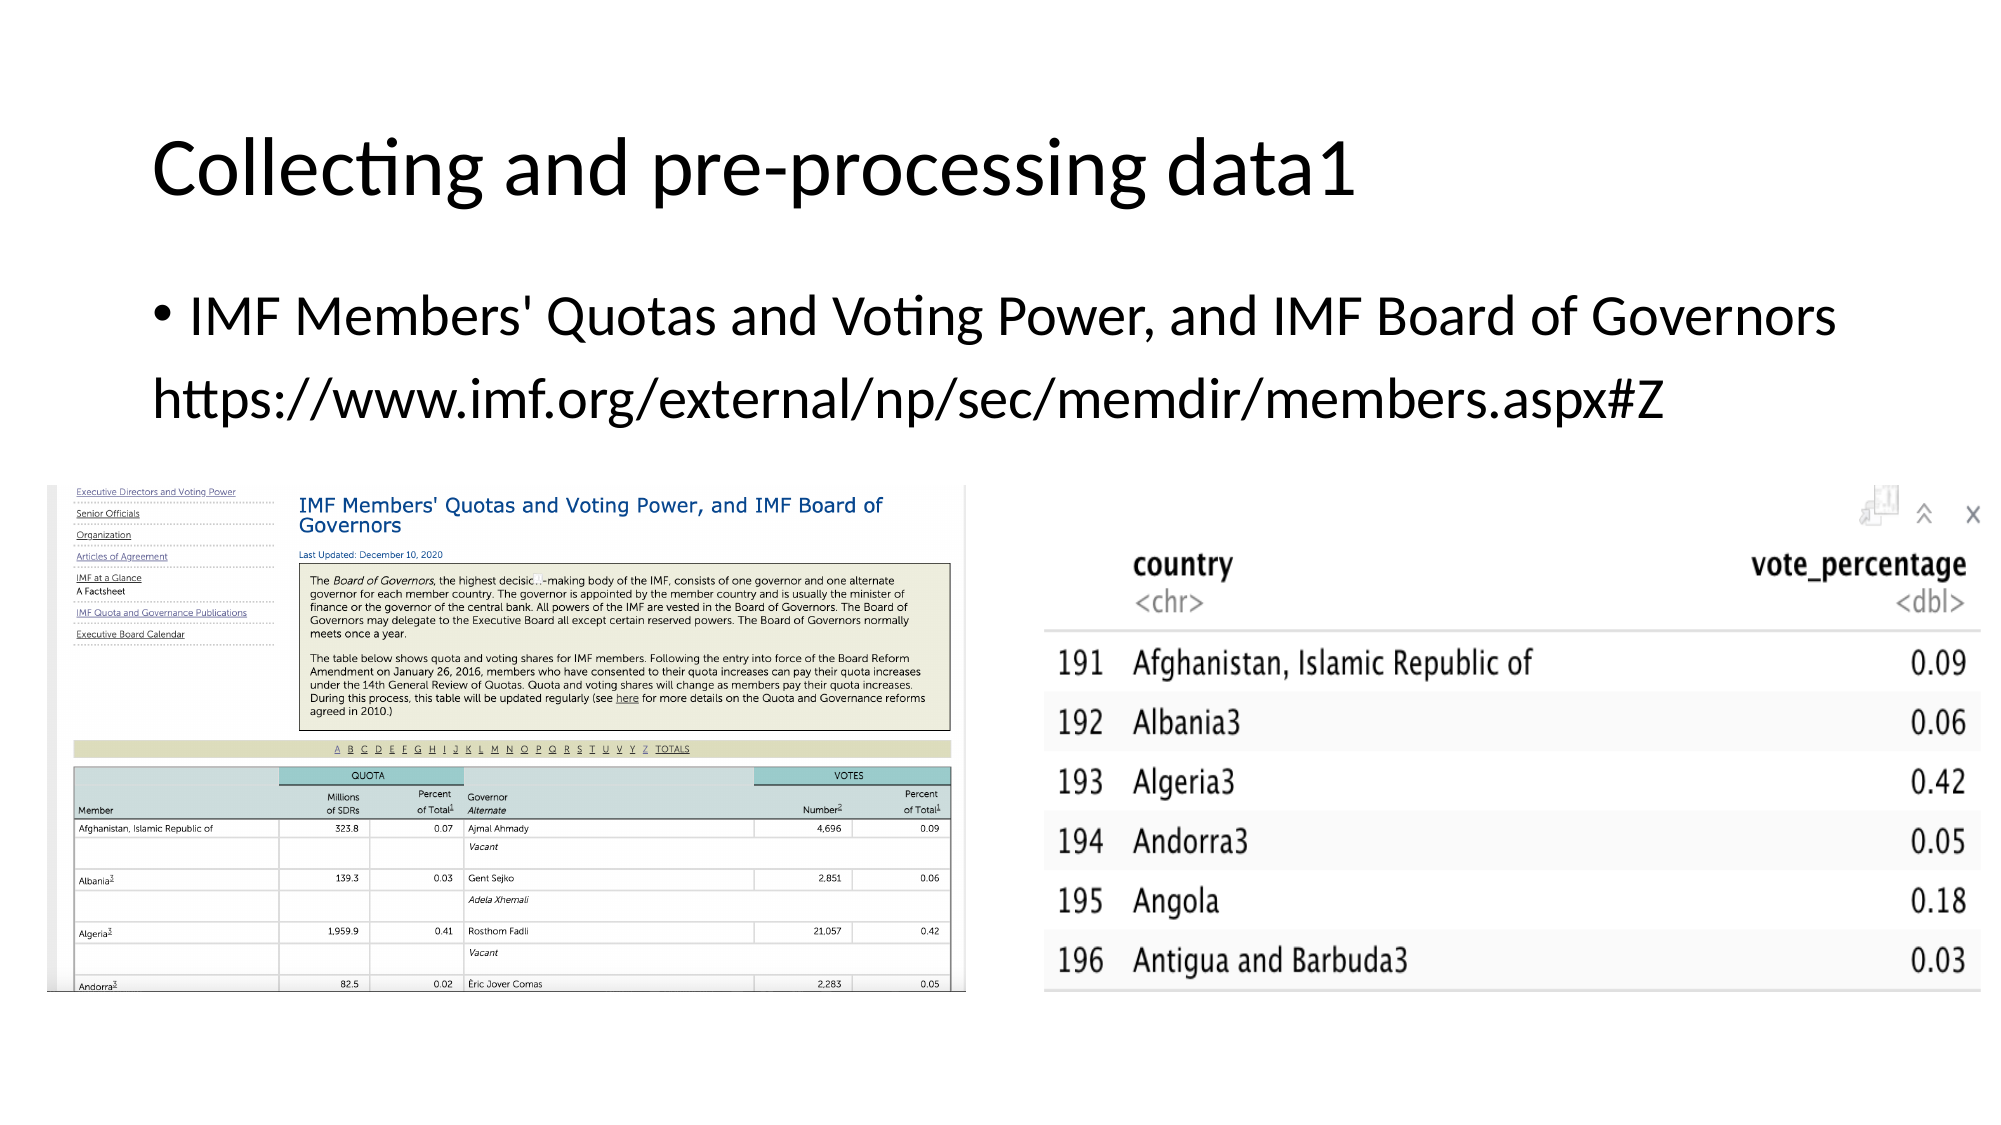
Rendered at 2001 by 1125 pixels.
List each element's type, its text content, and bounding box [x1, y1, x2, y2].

picture [46, 485, 966, 992]
picture [1010, 485, 2000, 992]
title Collecting and pre-processing data1 [137, 59, 1863, 277]
list IMF Members' Quotas and Voting Power, and IMF Board of Governors https://www.imf.org/external/np/sec/memdir/members.aspx#Z [137, 277, 1863, 992]
